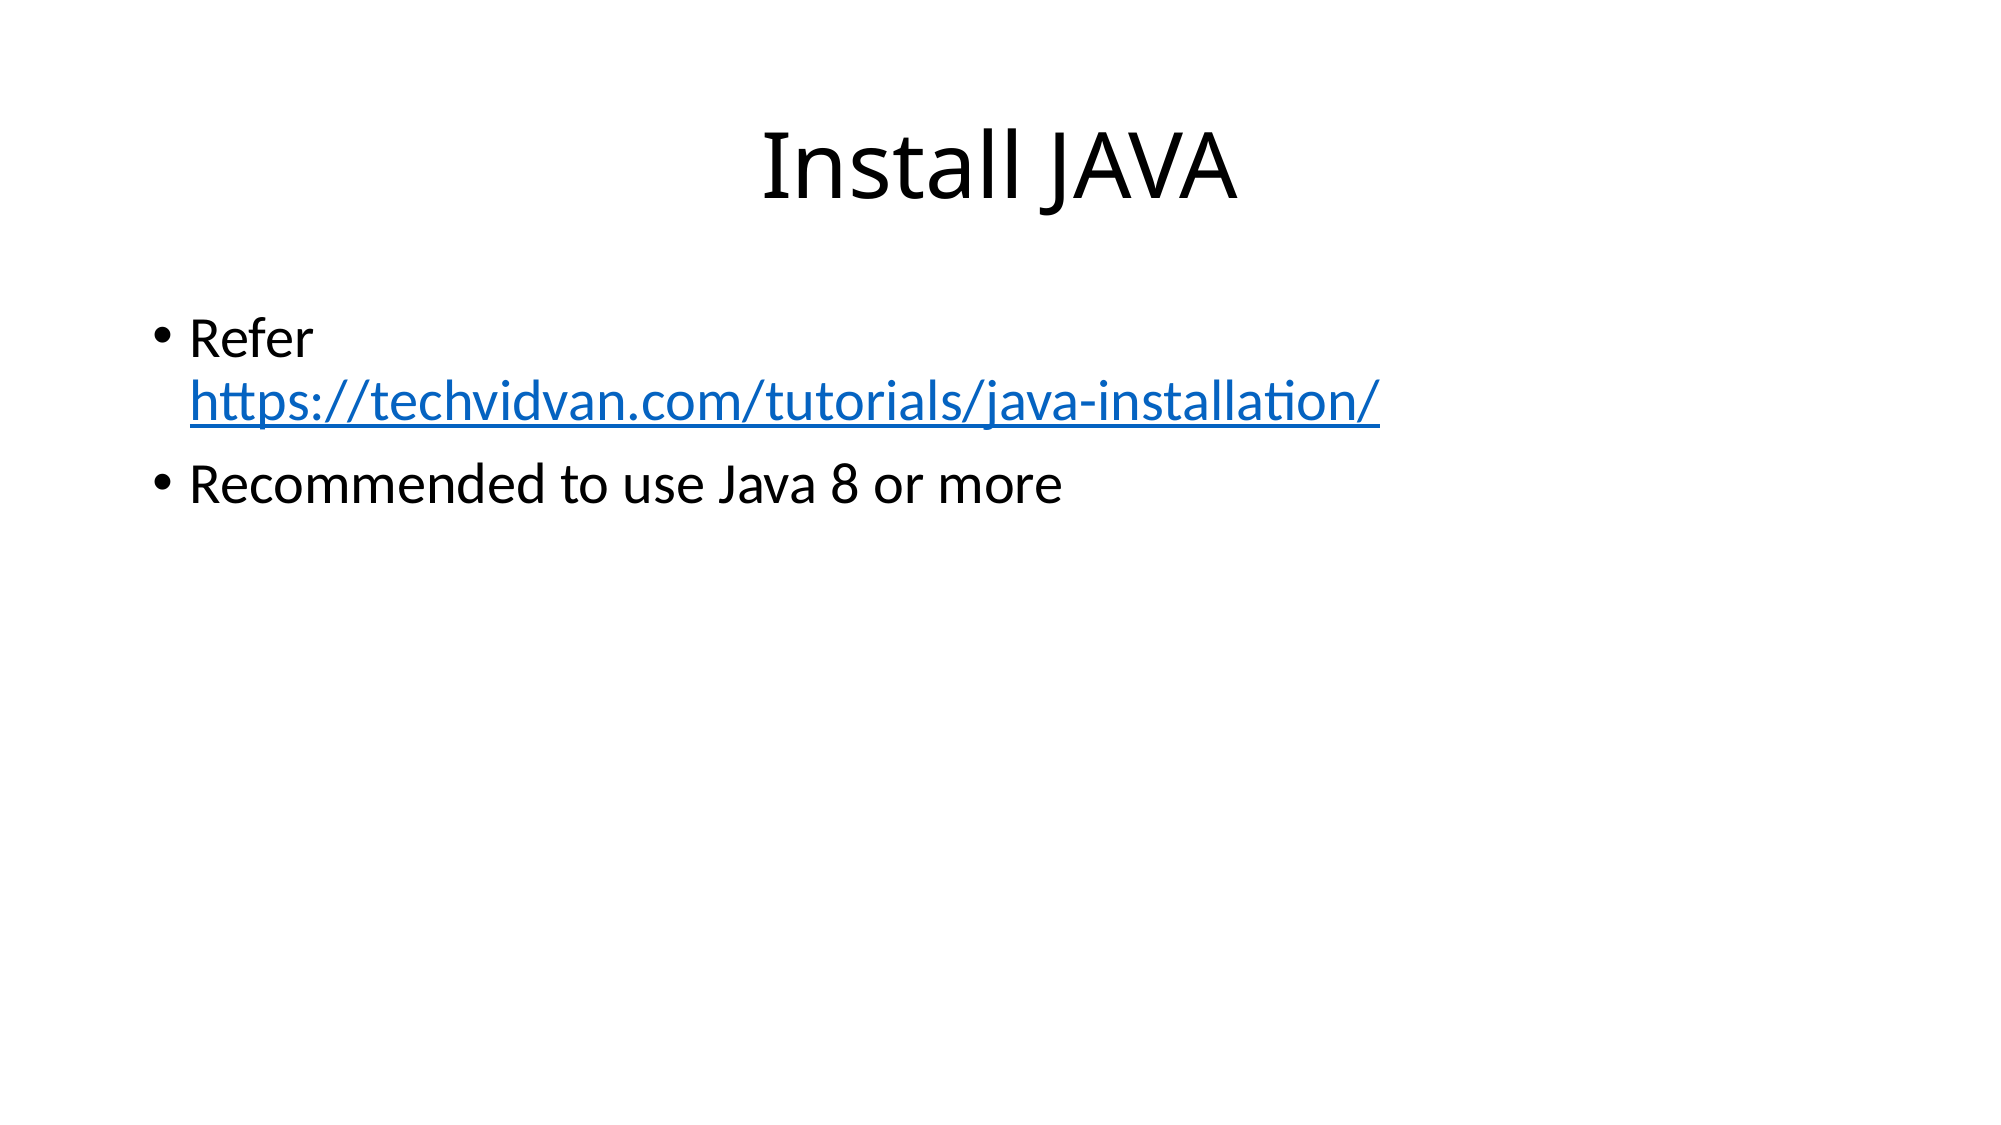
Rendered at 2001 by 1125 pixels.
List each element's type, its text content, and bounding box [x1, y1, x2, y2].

list Refer https://techvidvan.com/tutorials/java-installation/ Recommended to use Java 8 or more [137, 299, 1863, 1014]
title Install JAVA [137, 59, 1863, 278]
